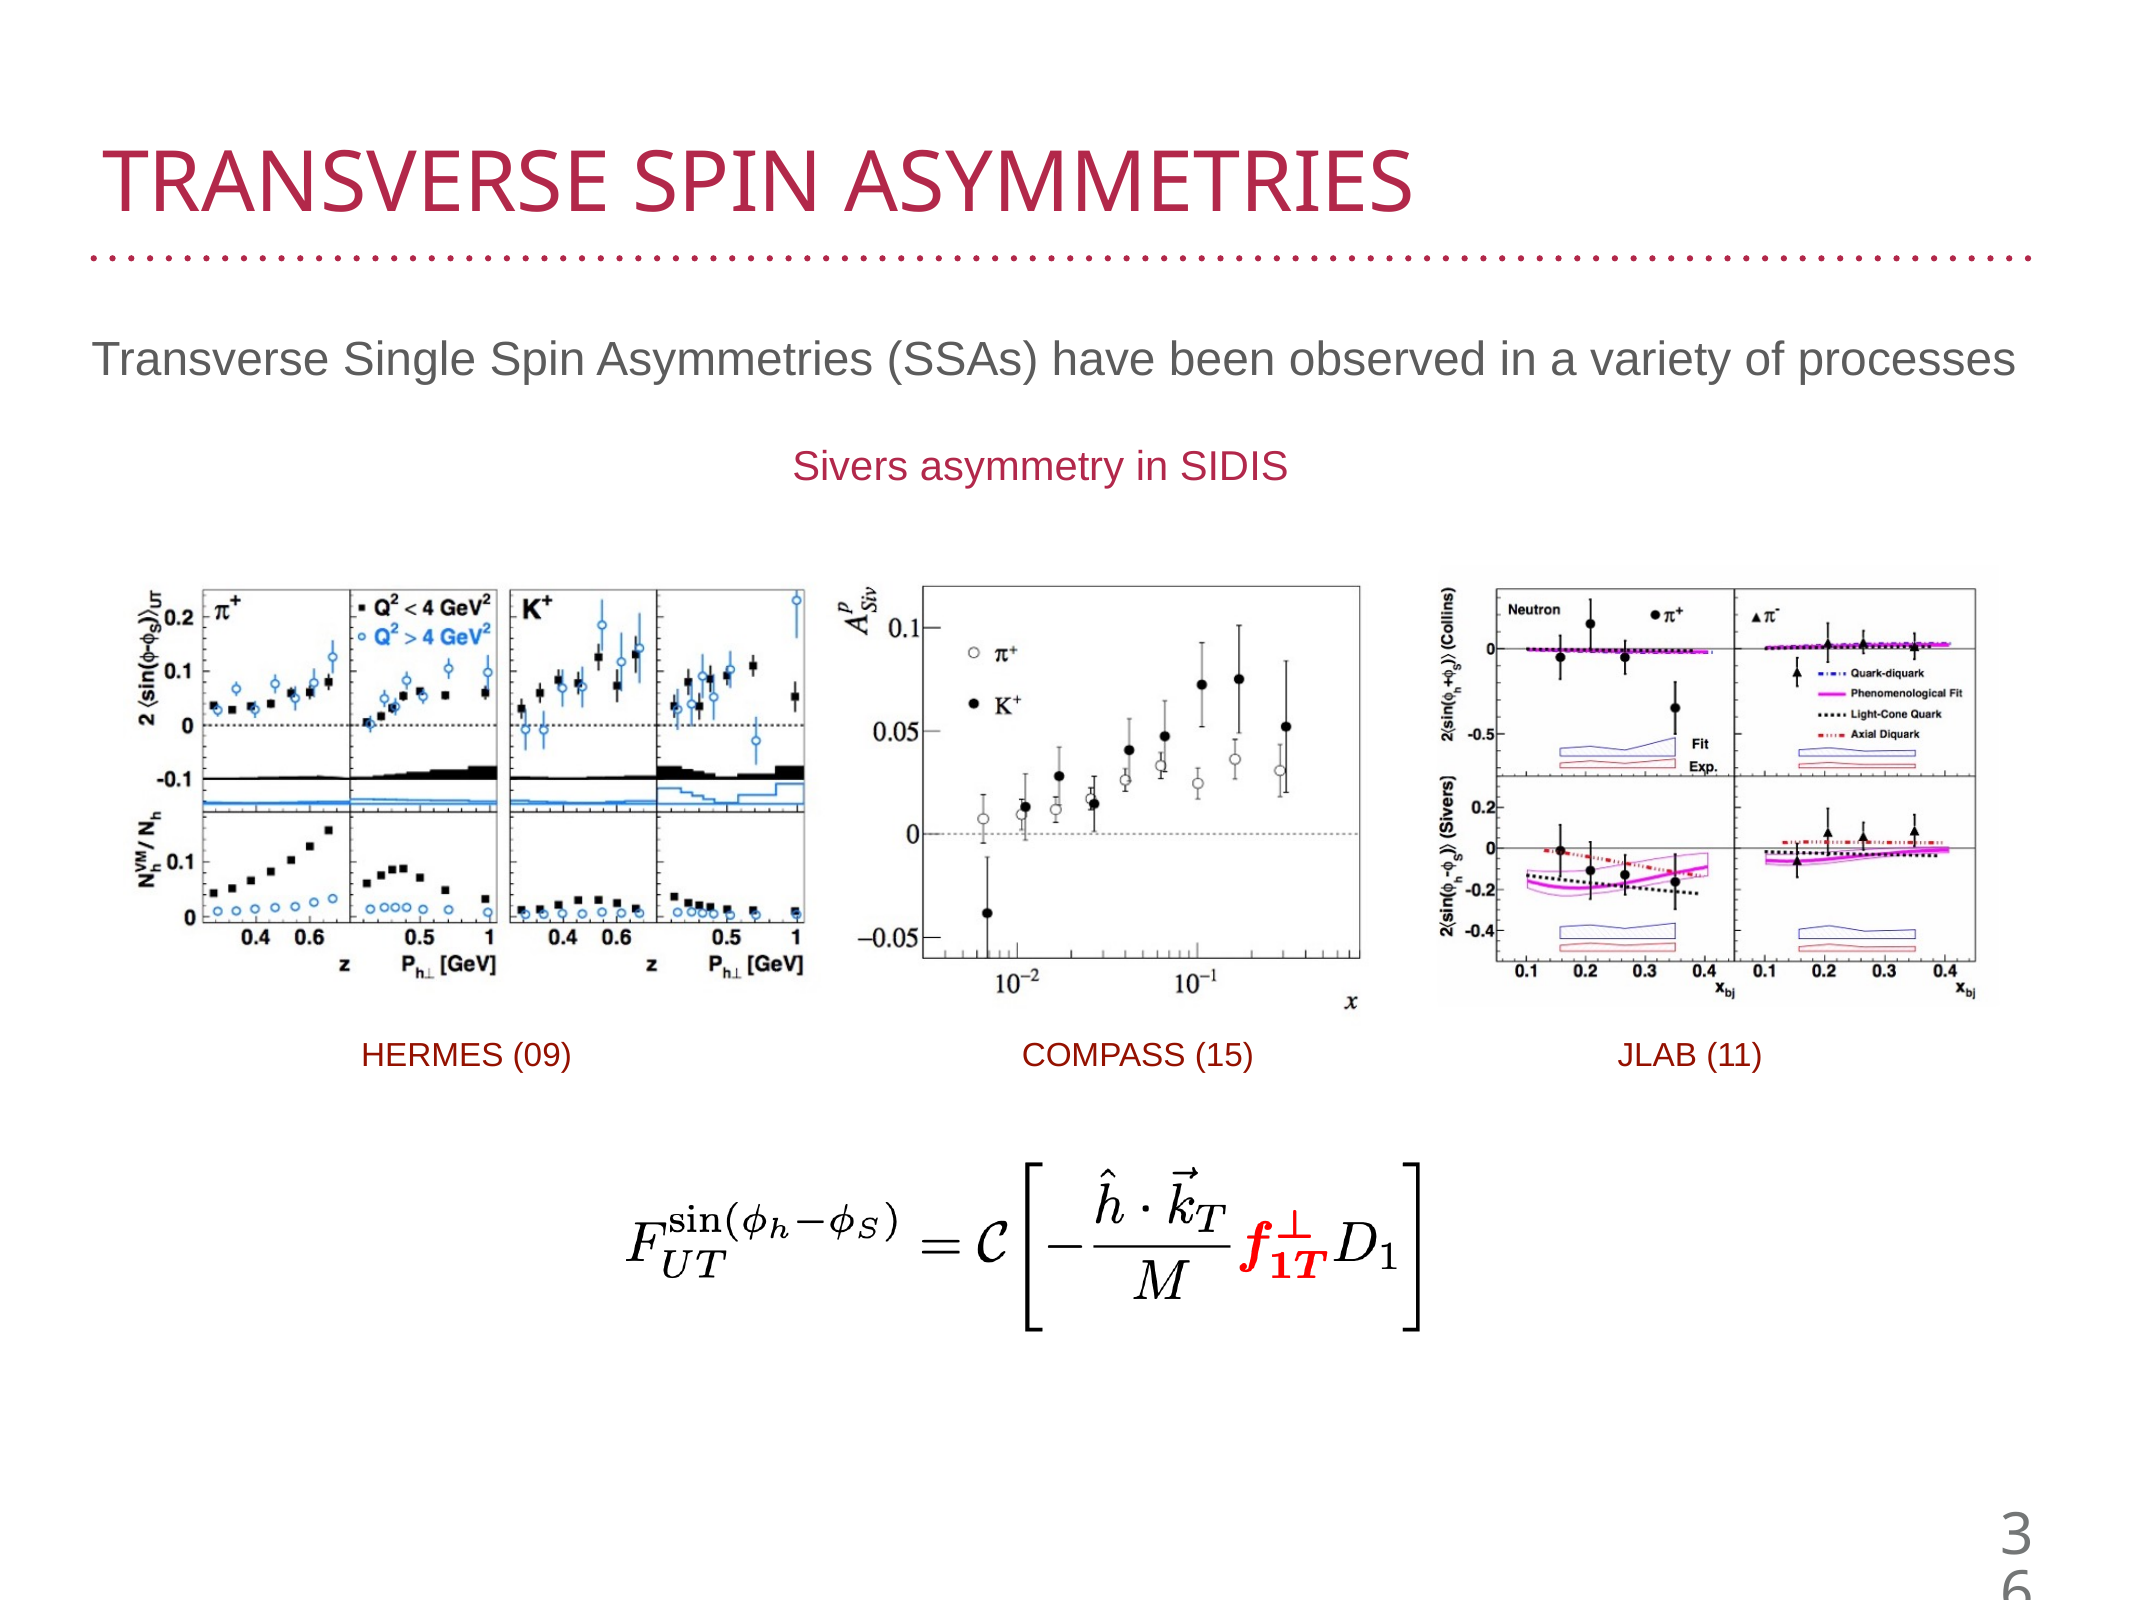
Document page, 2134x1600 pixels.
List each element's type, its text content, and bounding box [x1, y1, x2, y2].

slide_number 36 [1991, 1486, 2040, 1572]
text_box Transverse Single Spin Asymmetries (SSAs) have been observed in a variety of processes [84, 259, 2039, 393]
picture [625, 1161, 1420, 1332]
text_box JLAB (11) [1609, 1031, 1947, 1082]
title TRANSVERSE SPIN asymmetries [93, 118, 2041, 238]
picture [122, 565, 1404, 1029]
picture [1422, 565, 2000, 1020]
text_box Sivers asymmetry in SIDIS [783, 439, 1447, 498]
text_box HERMES (09) [352, 1031, 598, 1082]
text_box COMPASS (15) [1013, 1031, 1351, 1082]
